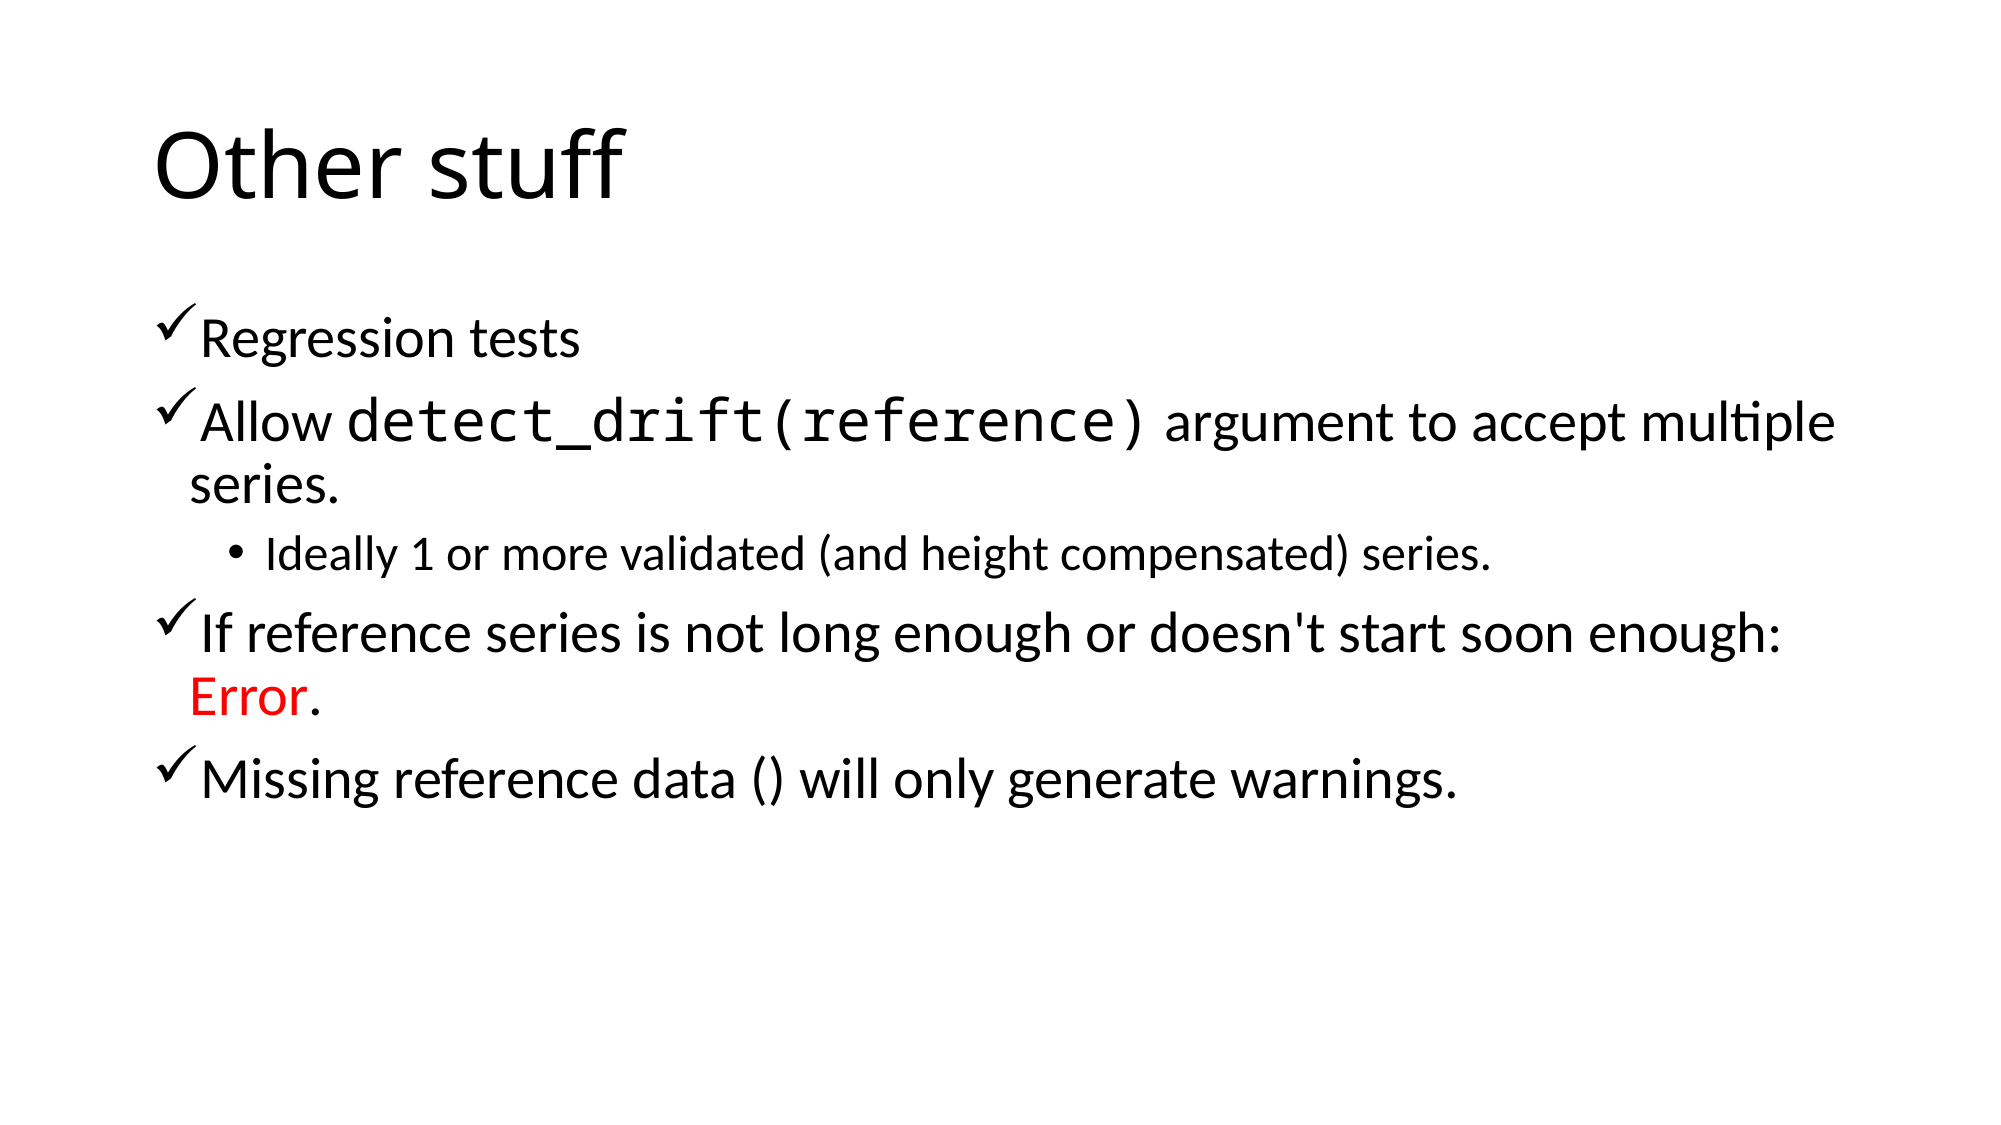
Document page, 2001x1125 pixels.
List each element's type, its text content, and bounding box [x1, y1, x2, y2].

title Other stuff [137, 59, 1863, 278]
